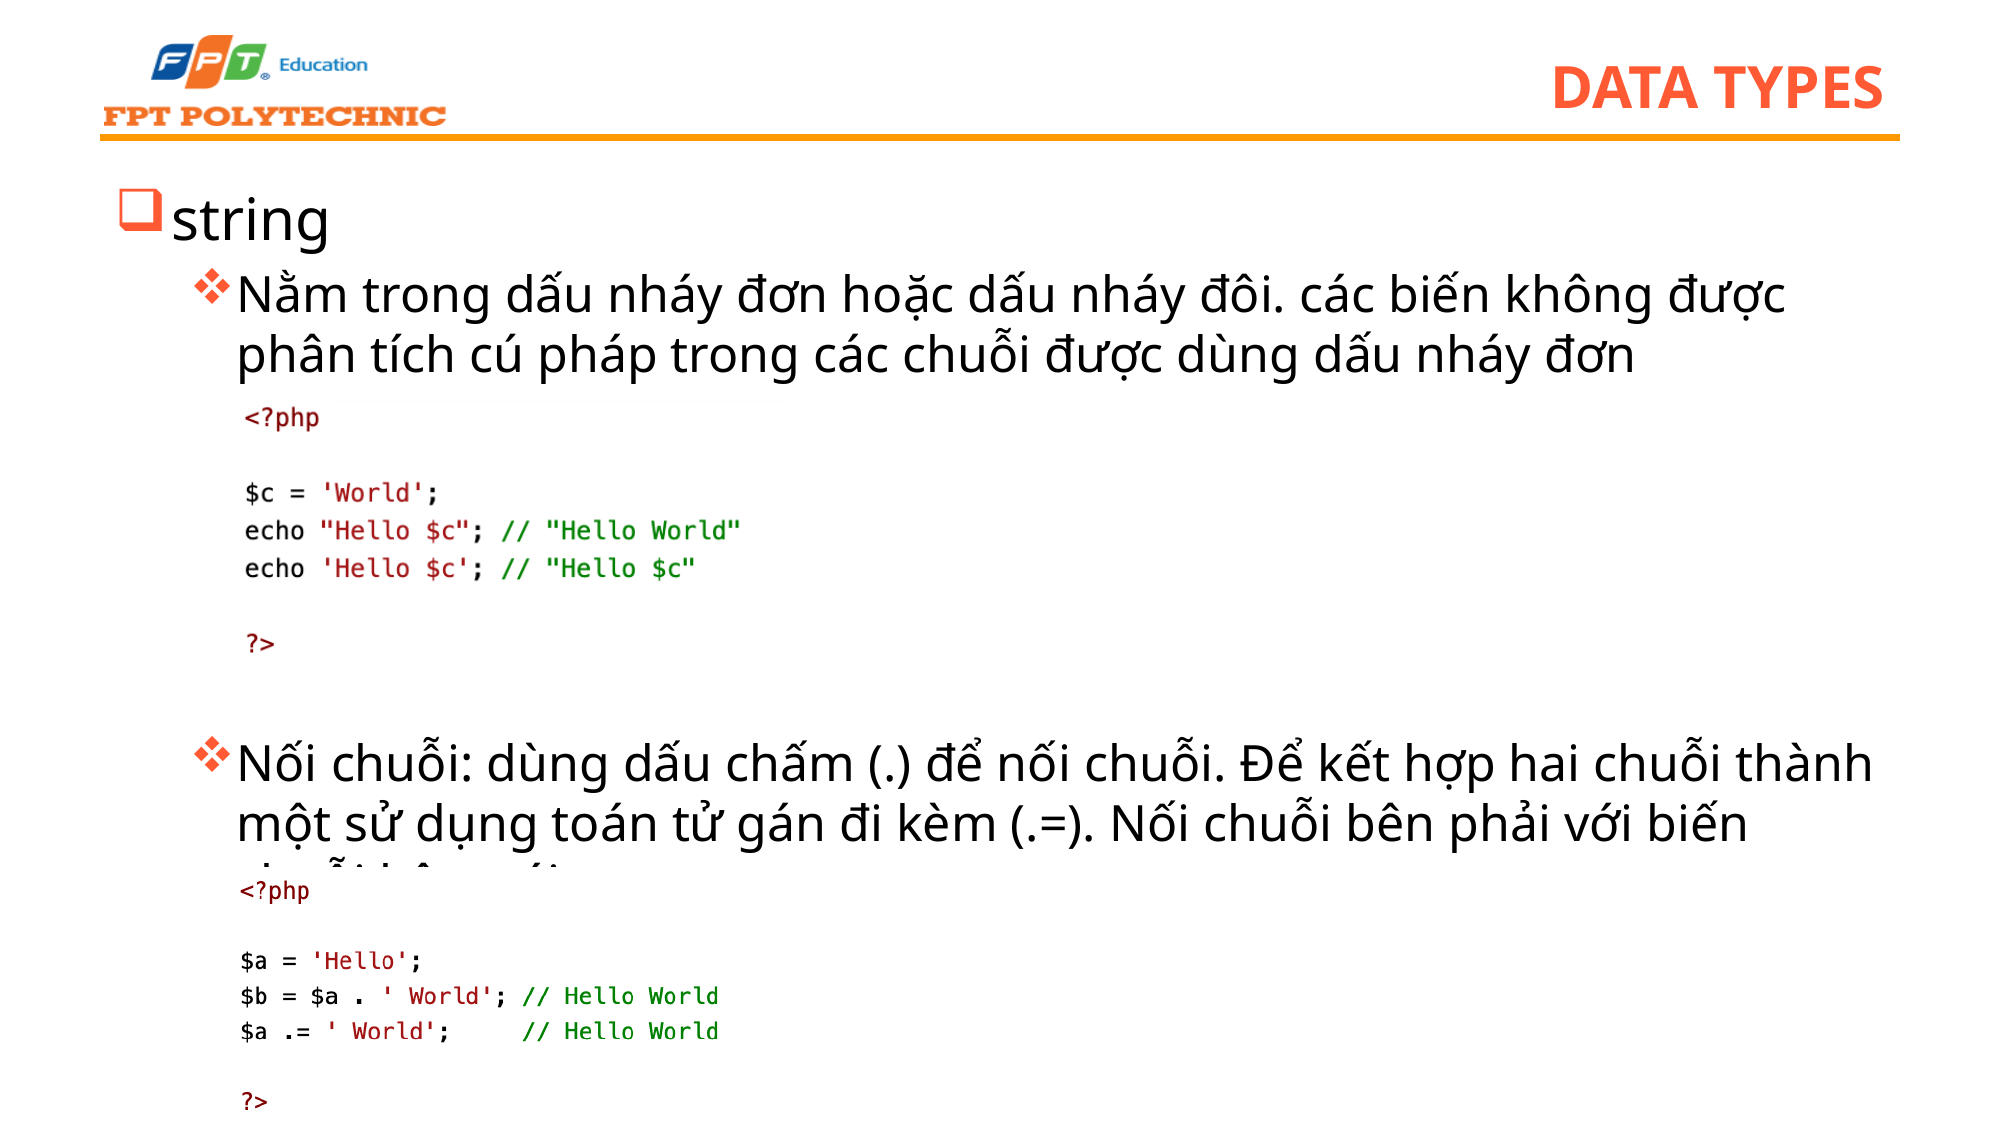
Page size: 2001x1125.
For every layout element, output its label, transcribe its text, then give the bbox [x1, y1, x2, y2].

picture [224, 399, 784, 663]
picture [104, 35, 450, 126]
list string Nằm trong dấu nháy đơn hoặc dấu nháy đôi. các biến không được phân tích cú pháp trong các chuỗi được dùng dấu nháy đơn Nối chuỗi: dùng dấu chấm (.) để nối chuỗi. Để kết hợp hai chuỗi thành một sử dụng toán tử gán đi kèm (.=). Nối chuỗi bên phải với biến chuỗi bên trái [99, 174, 1900, 1038]
title Data Types [450, 45, 1900, 125]
picture [218, 867, 838, 1125]
